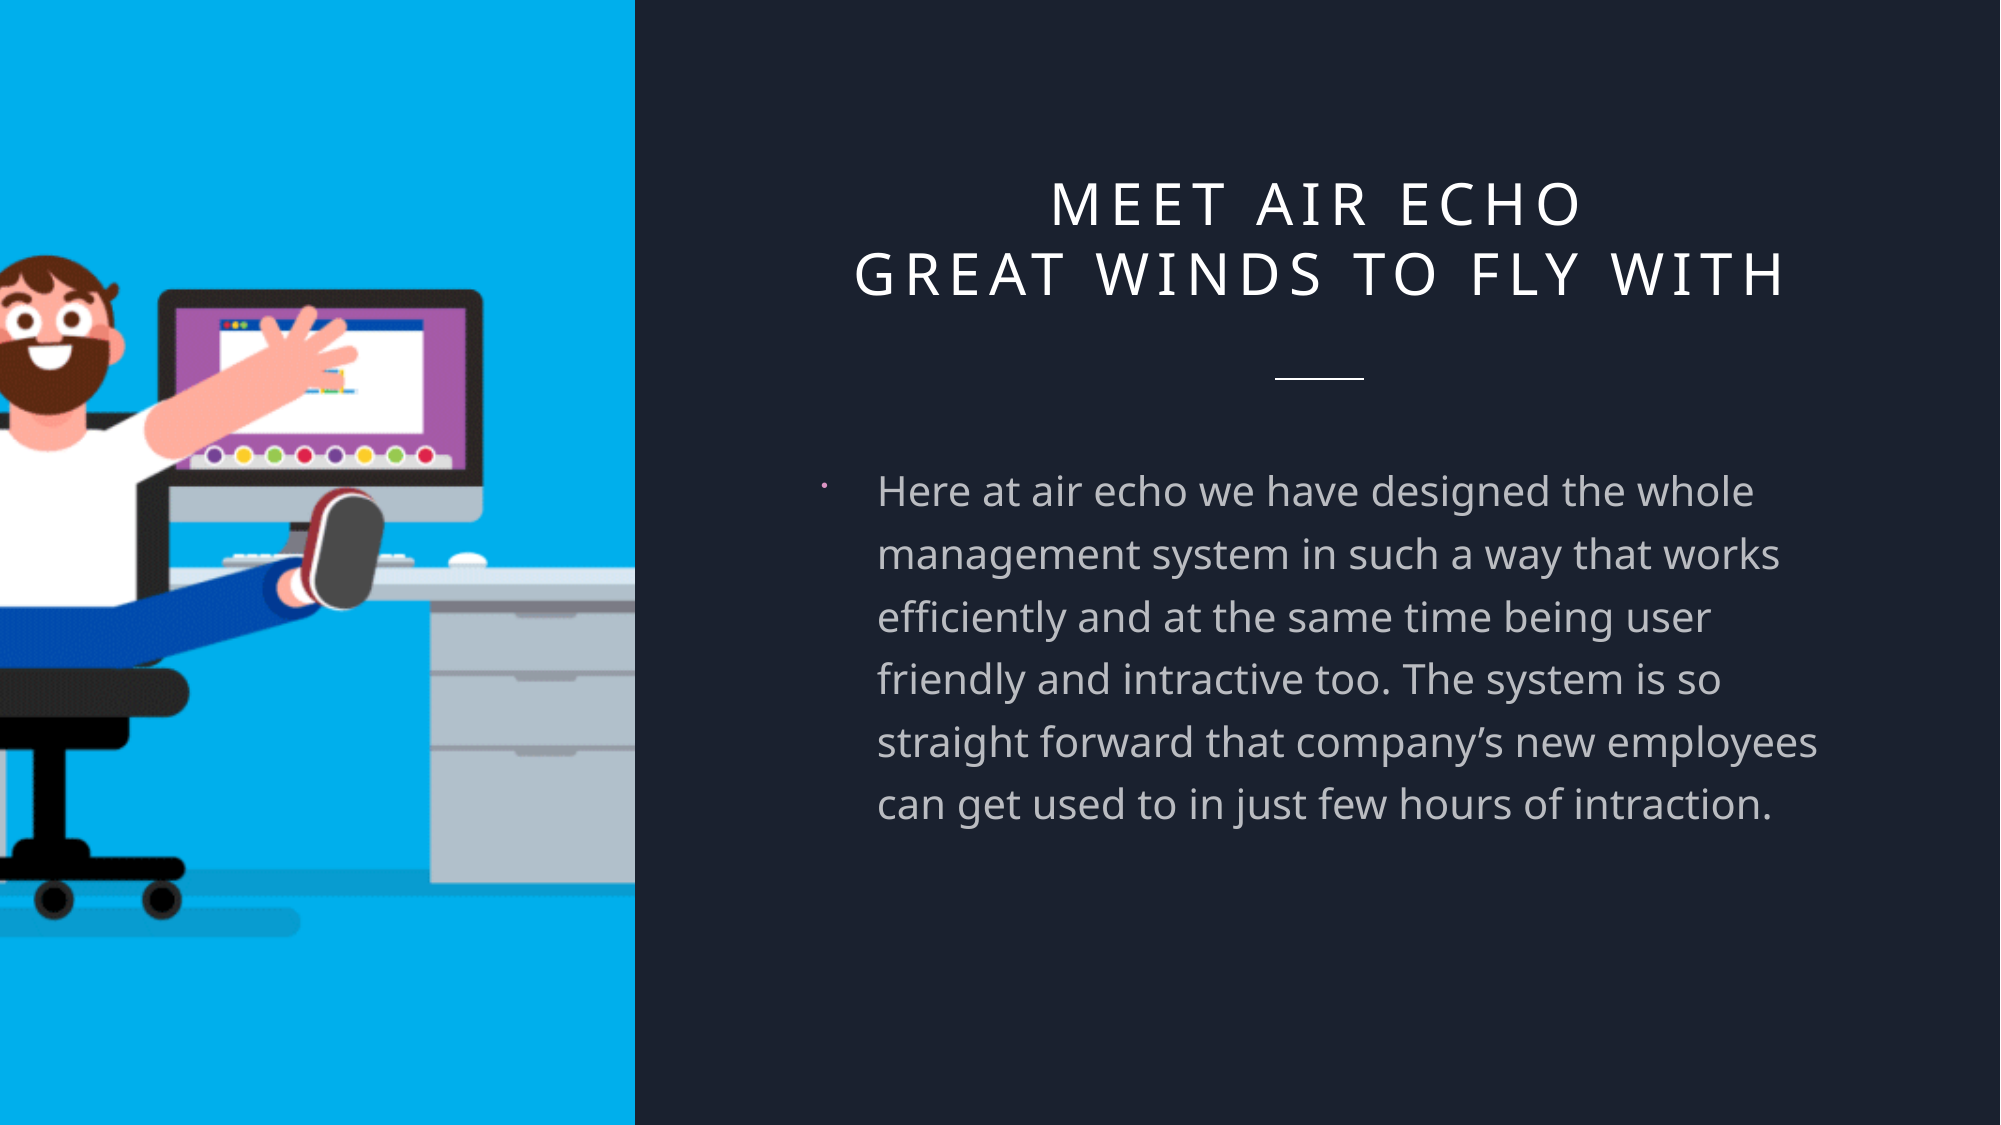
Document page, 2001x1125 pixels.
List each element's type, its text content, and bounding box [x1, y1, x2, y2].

text_box [636, 0, 2000, 1125]
picture [0, 256, 636, 919]
list Here at air echo we have designed the whole management system in such a way that works efficiently and at the same time being user friendly and intractive too. The system is so straight forward that company’s new employees can get used to in just few hours of intraction. [817, 452, 1822, 947]
title Meet Air Echo gREAT wINDS TO FLY WITH [817, 165, 1822, 307]
